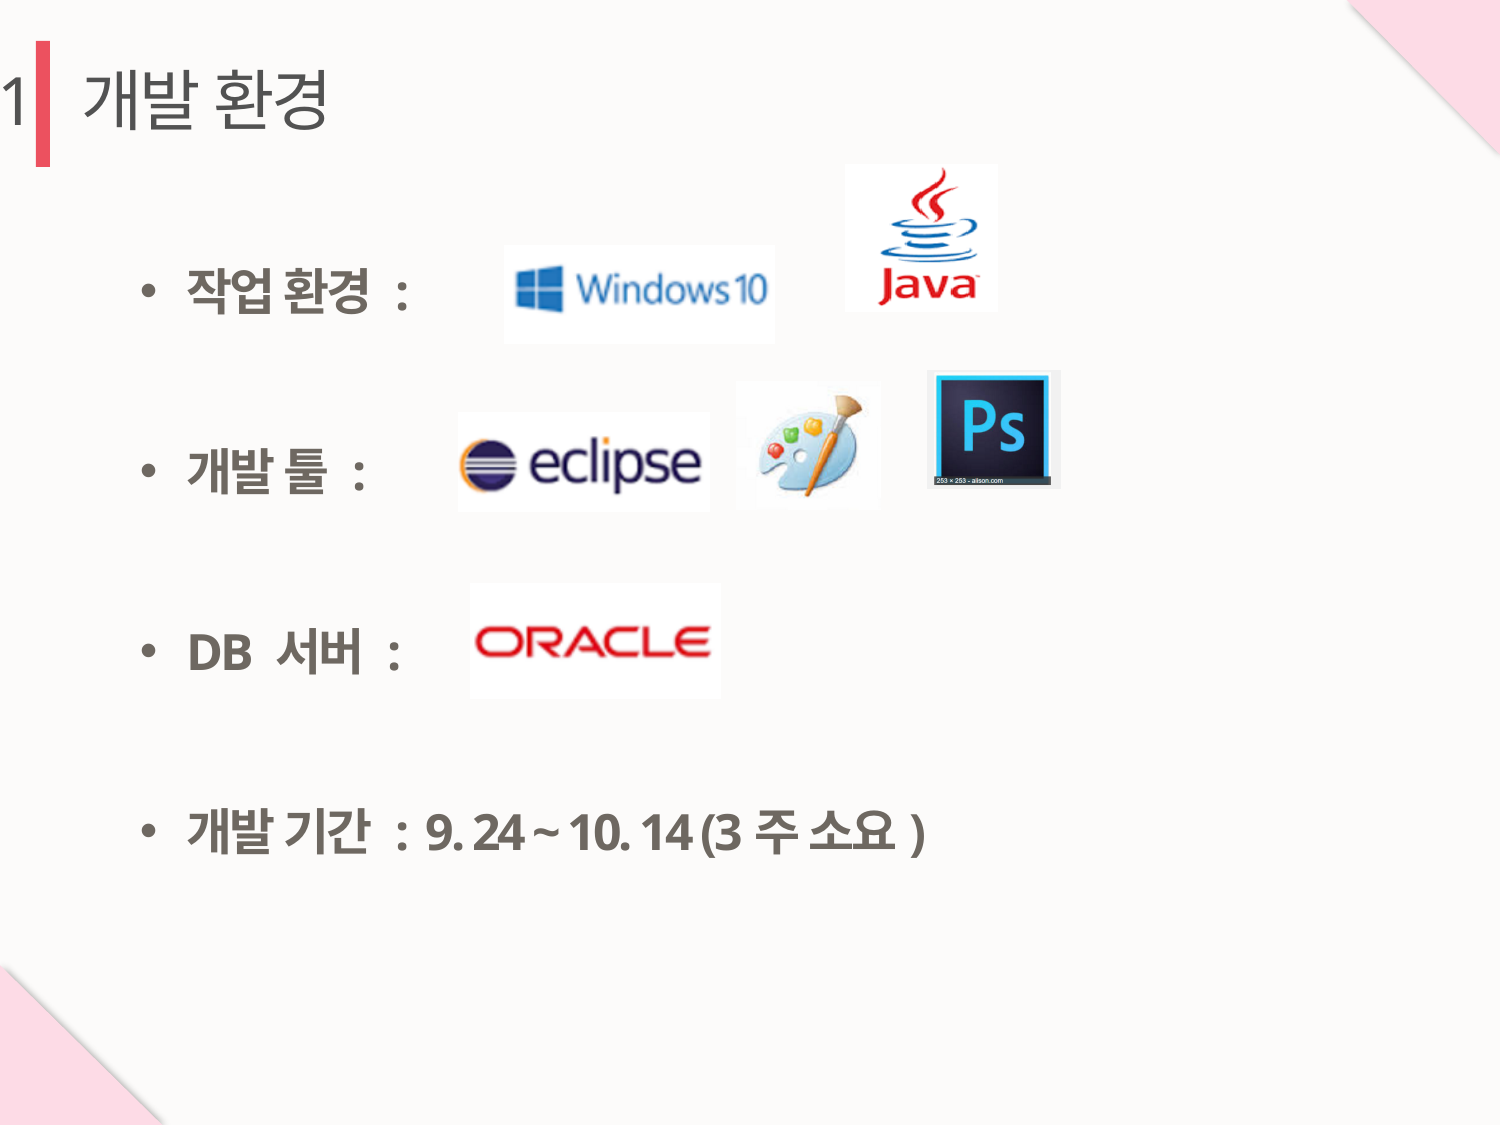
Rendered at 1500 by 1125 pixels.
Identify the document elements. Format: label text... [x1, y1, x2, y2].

text_box 1. 개발 환경 [51, 51, 536, 147]
picture [458, 412, 710, 512]
text_box [1345, 0, 1500, 157]
text_box [0, 963, 164, 1125]
picture [504, 245, 775, 344]
picture [470, 583, 721, 699]
picture [927, 370, 1061, 489]
picture [736, 381, 881, 510]
picture [845, 164, 998, 312]
text_box 작업 환경 : 개발 툴 : DB 서버 : 개발 기간 : 9. 24 ~ 10. 14 (3주 소요) [124, 222, 1198, 1048]
text_box [35, 40, 51, 168]
text_box 1. 개발 환경 [0, 51, 35, 147]
